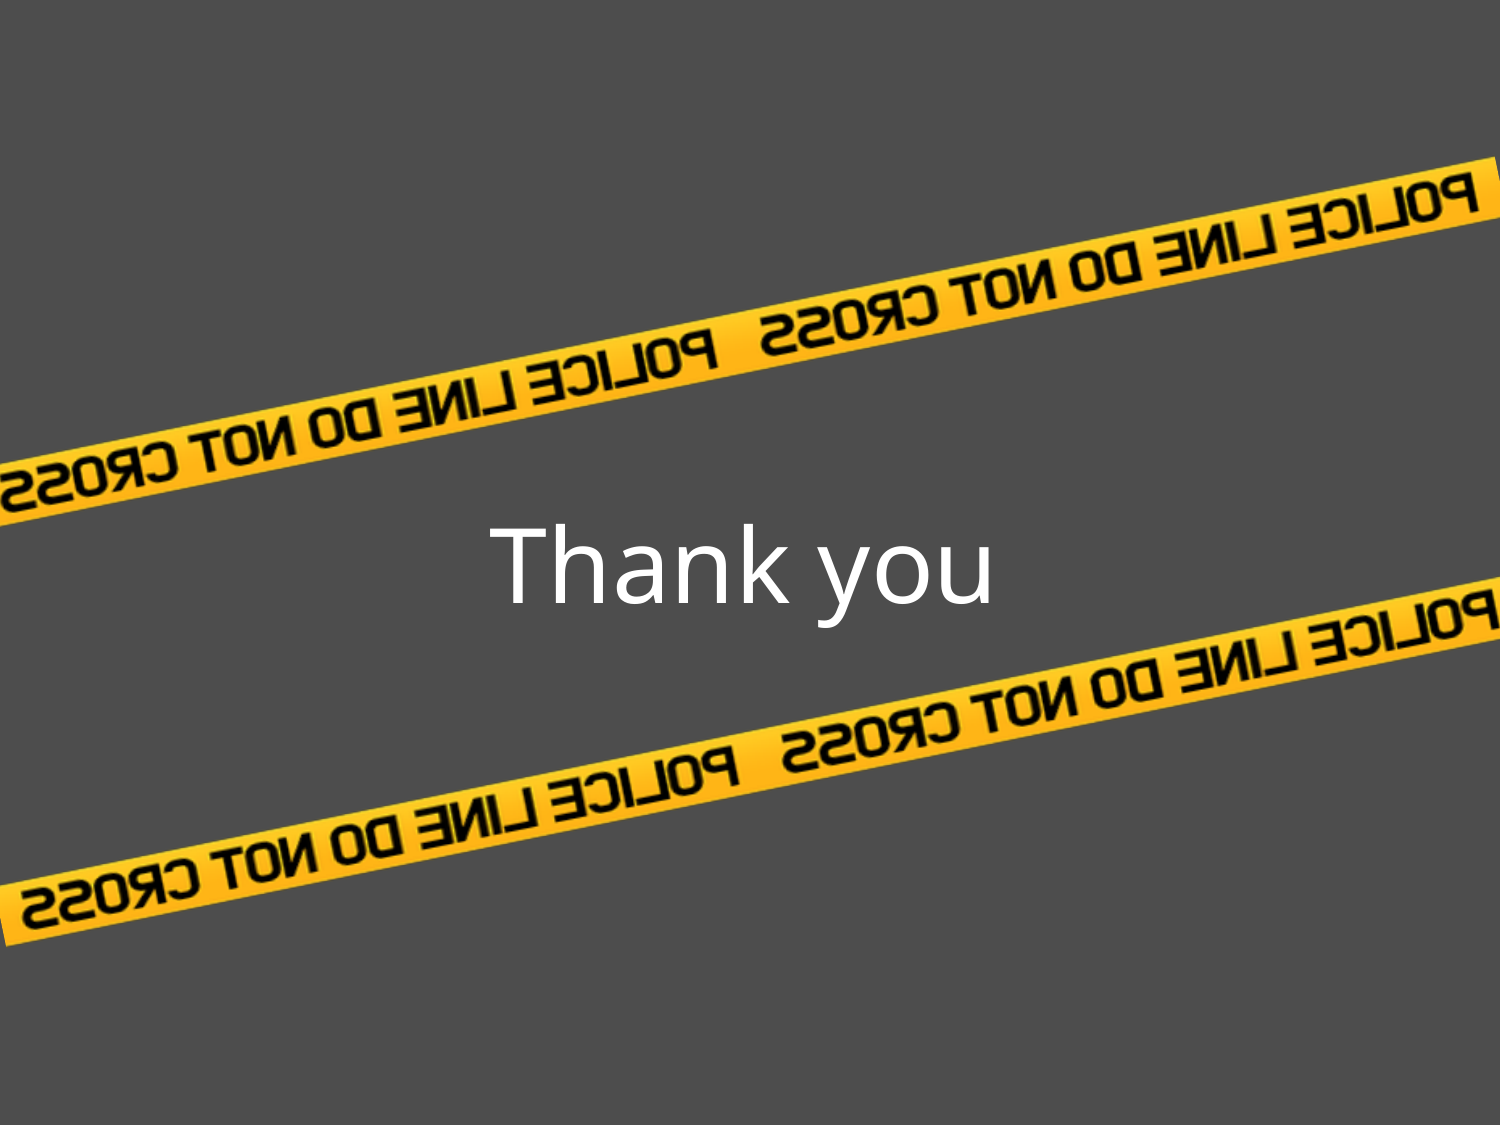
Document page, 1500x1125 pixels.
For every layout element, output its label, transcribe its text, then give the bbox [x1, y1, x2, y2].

picture [0, 145, 1500, 536]
text_box Thank you [475, 491, 1025, 632]
picture [0, 565, 1500, 956]
